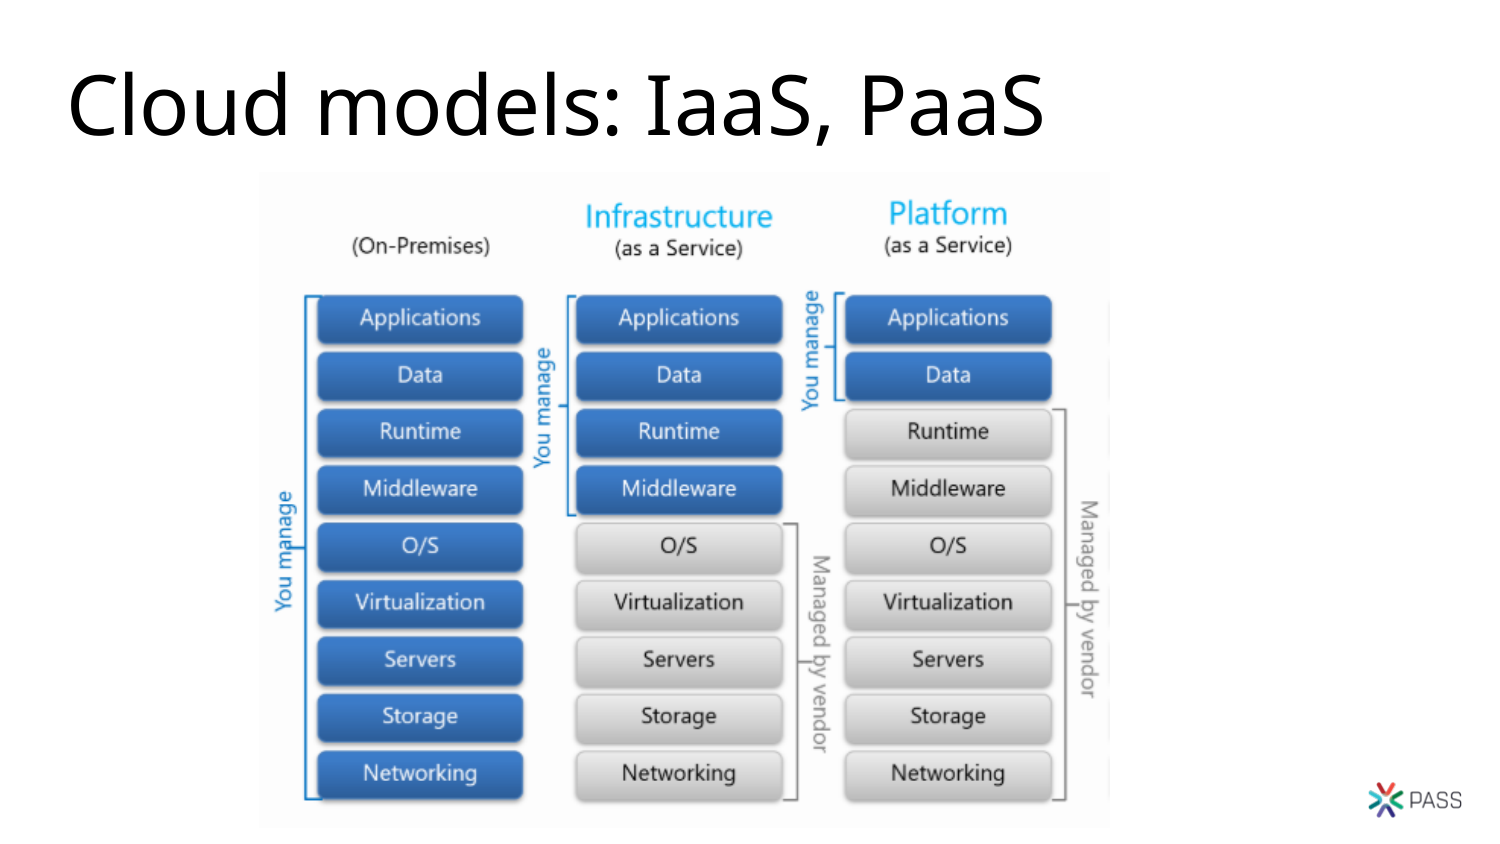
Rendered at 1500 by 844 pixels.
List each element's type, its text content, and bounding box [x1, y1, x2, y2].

picture [259, 172, 1110, 829]
title Cloud models: IaaS, PaaS [51, 71, 1443, 173]
picture [1367, 780, 1463, 820]
